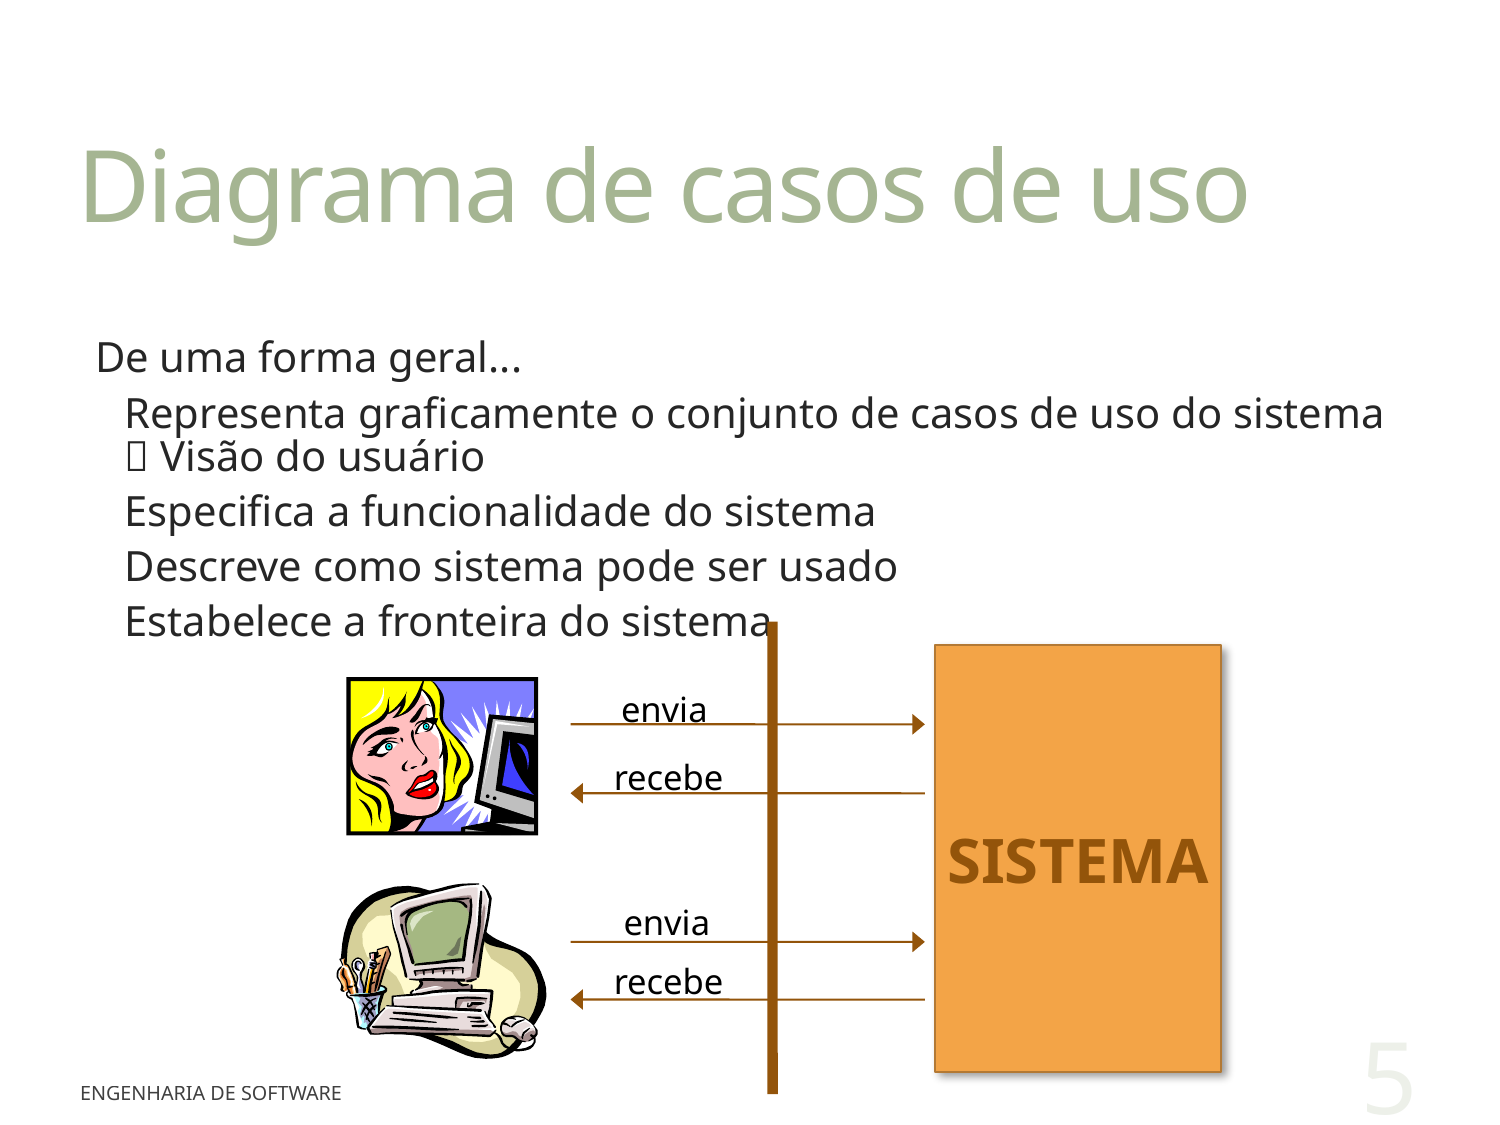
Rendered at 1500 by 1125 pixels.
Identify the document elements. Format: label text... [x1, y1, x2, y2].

text_box SISTEMA [934, 644, 1222, 1073]
text_box recebe [599, 952, 739, 1009]
text_box [723, 713, 925, 735]
text_box recebe [599, 748, 739, 805]
slide_number 5 [1073, 928, 1433, 1125]
text_box envia [608, 893, 725, 950]
list De uma forma geral... Representa graficamente o conjunto de casos de uso do sistema  Visão do usuário Especifica a funcionalidade do sistema Descreve como sistema pode ser usado Estabelece a fronteira do sistema [64, 326, 1433, 1029]
text_box envia [606, 680, 723, 737]
footer Engenharia de Software [64, 1075, 684, 1113]
text_box [570, 782, 599, 804]
picture [346, 676, 539, 836]
picture [336, 881, 549, 1061]
text_box [570, 989, 599, 1010]
title Diagrama de casos de uso [62, 54, 1433, 327]
text_box [725, 931, 925, 953]
